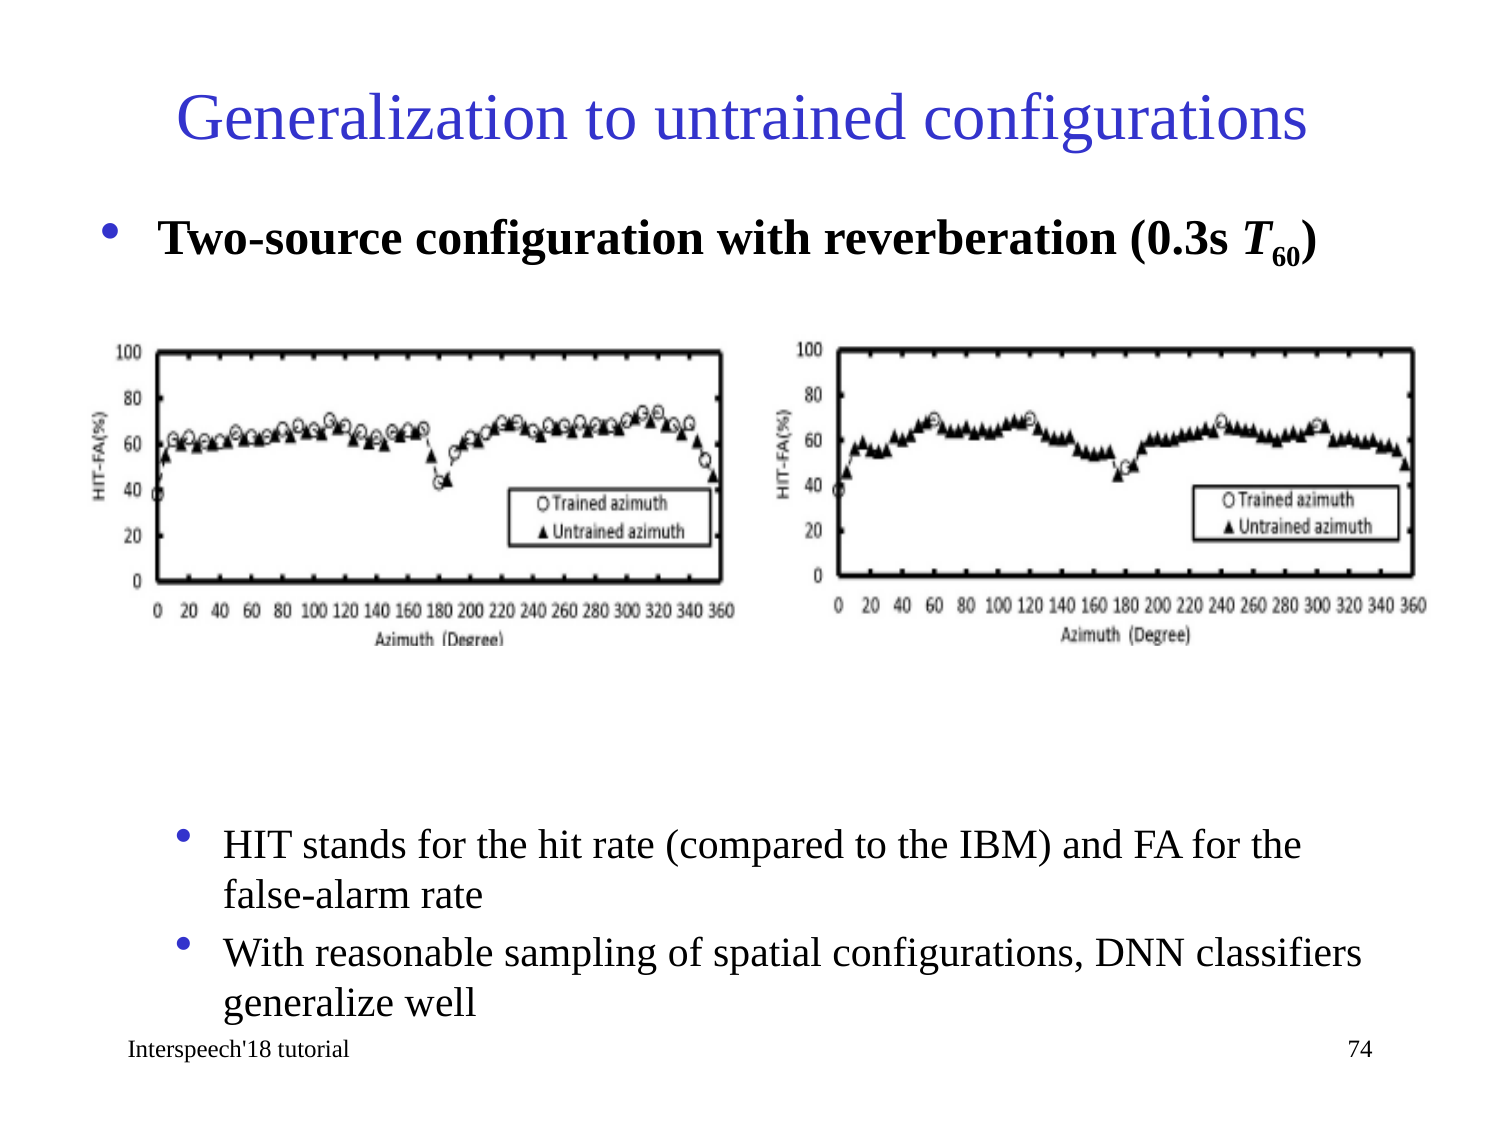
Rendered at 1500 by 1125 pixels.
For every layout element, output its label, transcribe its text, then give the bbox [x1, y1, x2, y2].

list Two-source configuration with reverberation (0.3s T60) HIT stands for the hit rate (compared to the IBM) and FA for the false-alarm rate With reasonable sampling of spatial configurations, DNN classifiers generalize well [85, 196, 1399, 331]
picture [85, 331, 1433, 646]
title Generalization to untrained configurations [87, 62, 1400, 163]
slide_number 74 [1074, 1024, 1388, 1101]
list Two-source configuration with reverberation (0.3s T60) HIT stands for the hit rate (compared to the IBM) and FA for the false-alarm rate With reasonable sampling of spatial configurations, DNN classifiers generalize well [85, 653, 1399, 952]
slide_number Interspeech'18 tutorial [112, 1024, 426, 1101]
